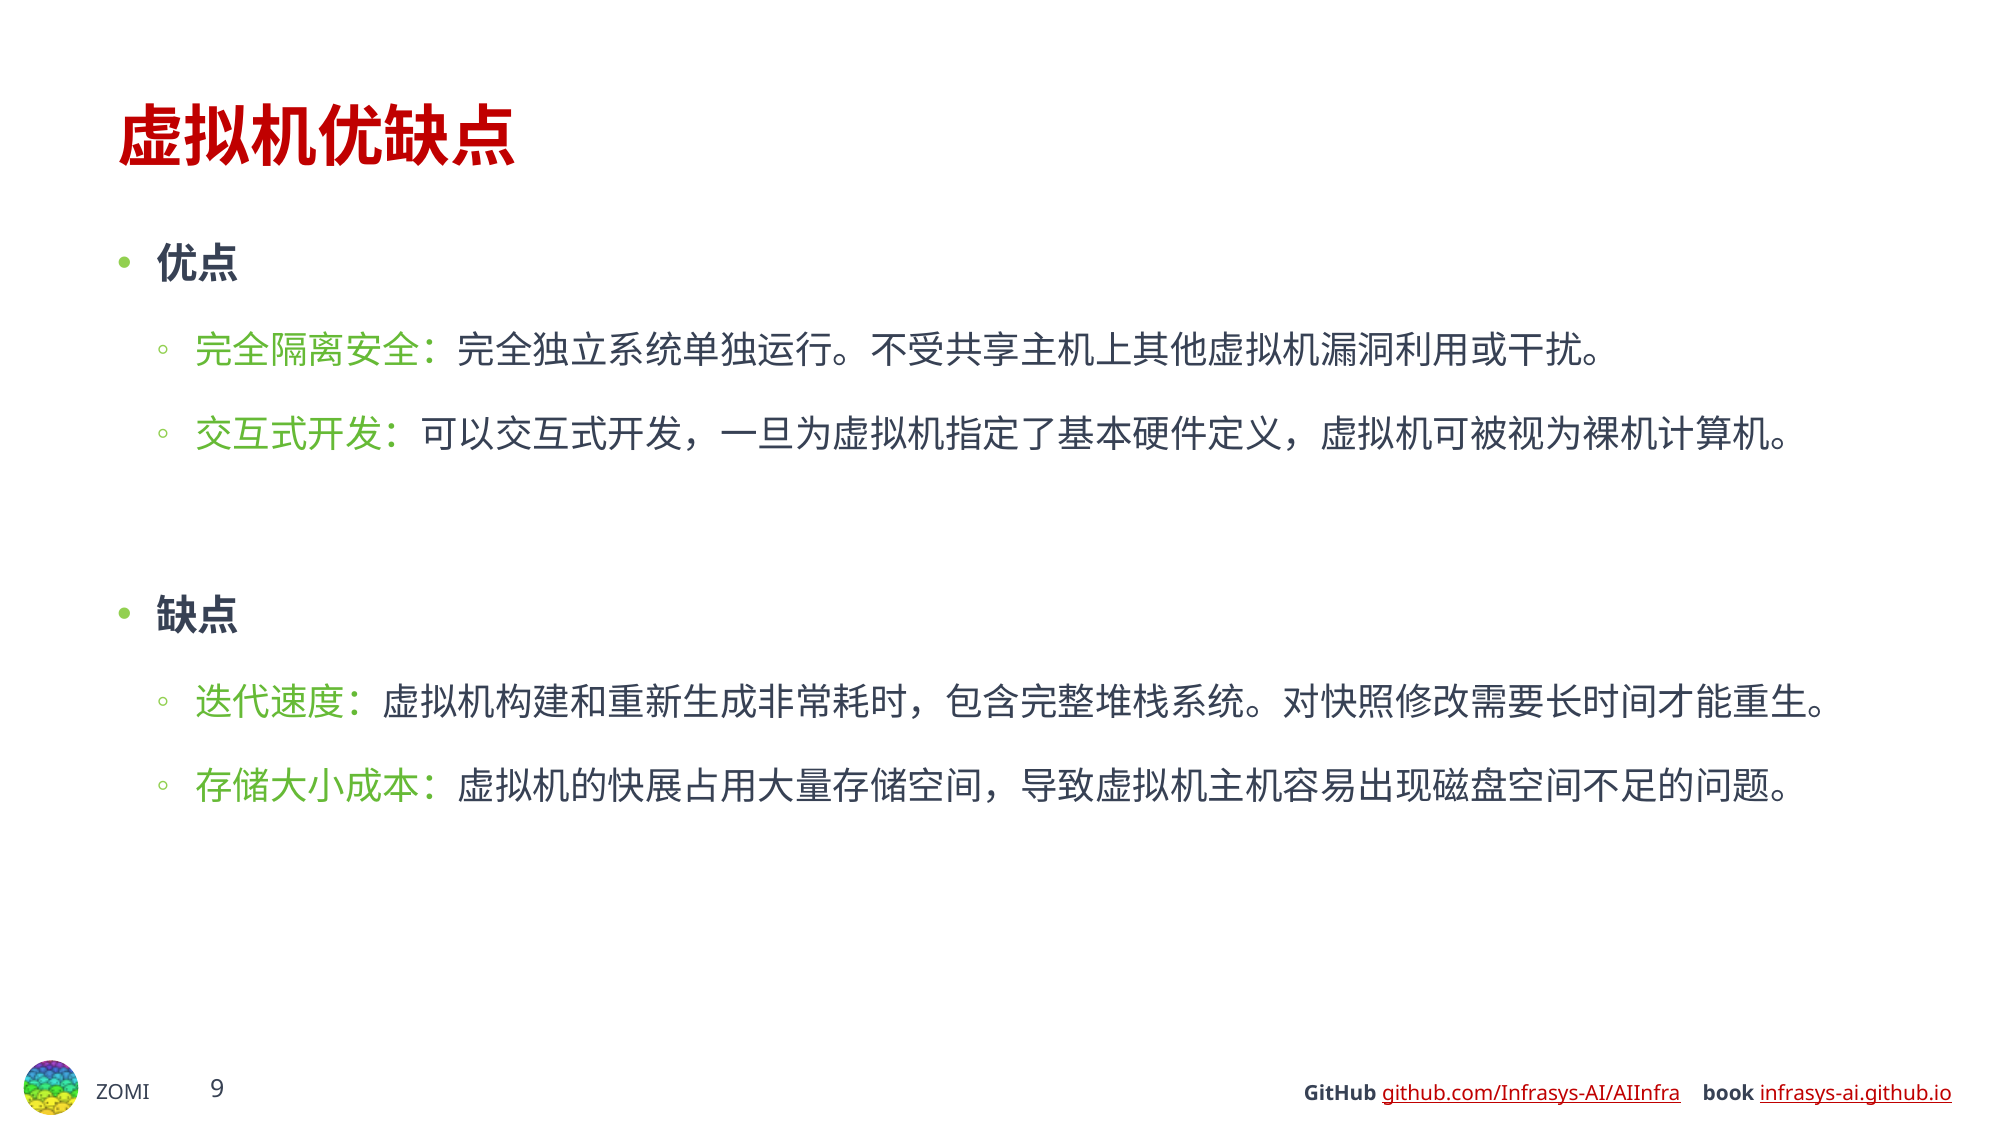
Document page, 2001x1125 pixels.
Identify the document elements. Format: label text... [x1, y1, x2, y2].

picture [23, 1060, 79, 1115]
title 虚拟机优缺点 [102, 85, 1901, 183]
list 优点 完全隔离安全：完全独立系统单独运行。不受共享主机上其他虚拟机漏洞利用或干扰。 交互式开发：可以交互式开发，一旦为虚拟机指定了基本硬件定义，虚拟机可被视为裸机计算机。 缺点 迭代速度：虚拟机构建和重新生成非常耗时，包含完整堆栈系统。对快照修改需要长时间才能重生。 存储大小成本：虚拟机的快展占用大量存储空间，导致虚拟机主机容易出现磁盘空间不足的问题。 [102, 204, 1901, 1043]
